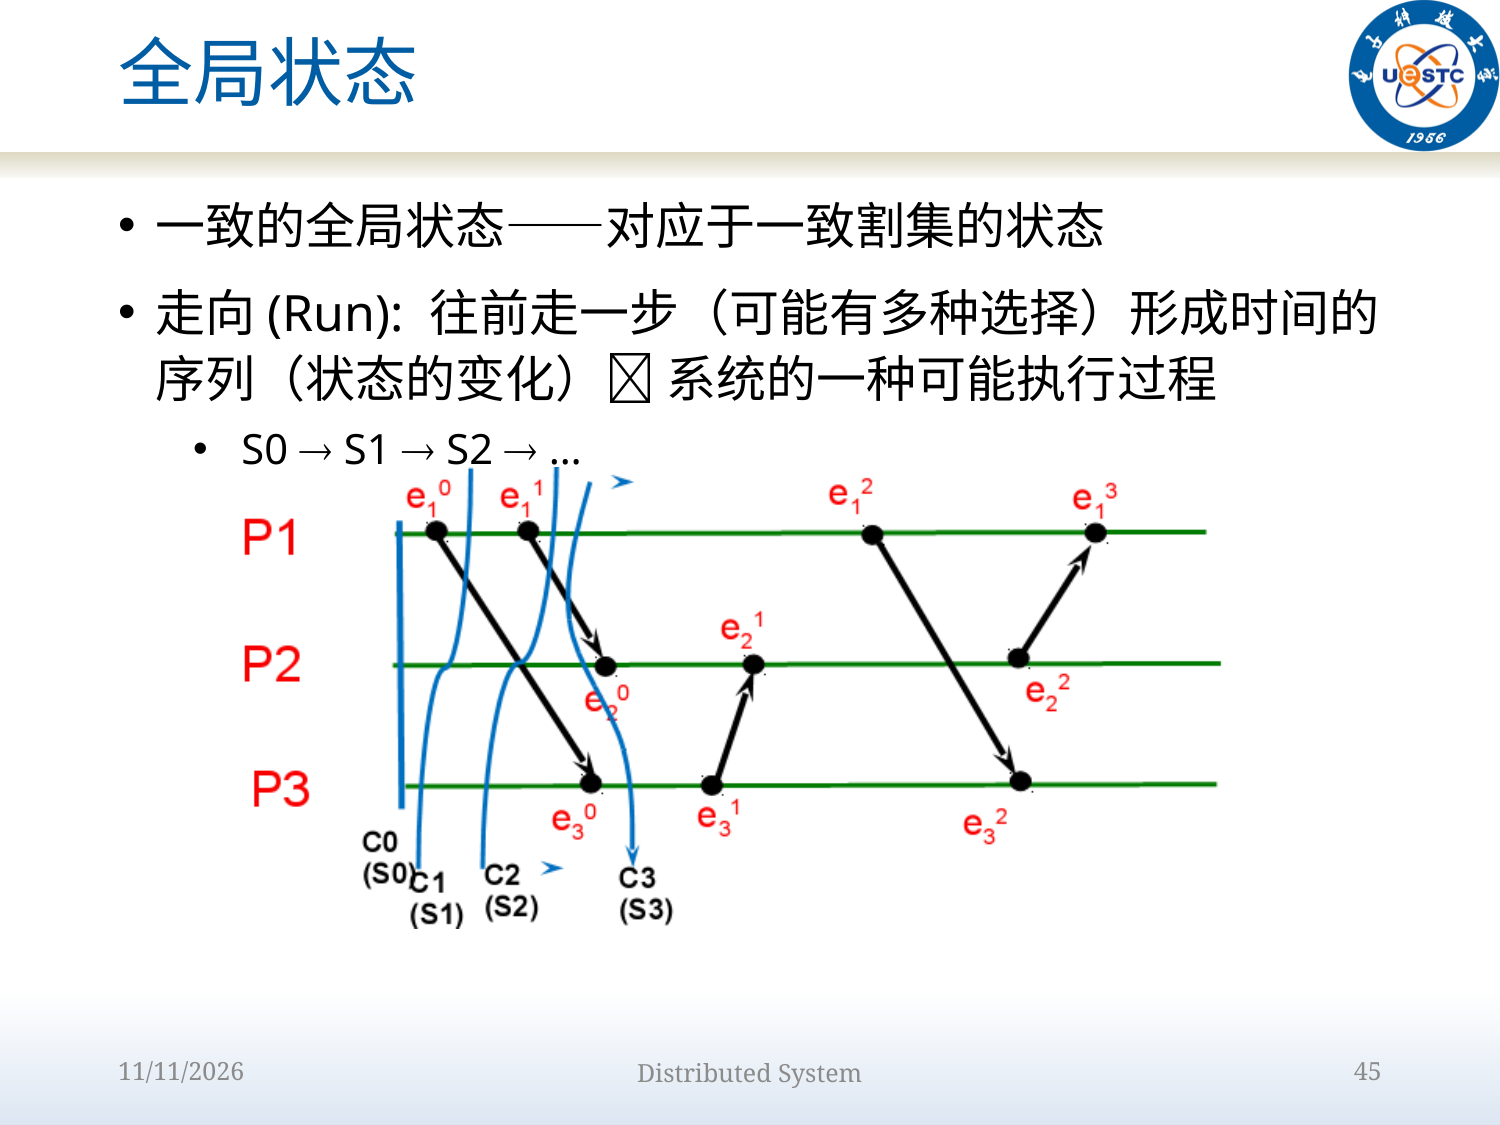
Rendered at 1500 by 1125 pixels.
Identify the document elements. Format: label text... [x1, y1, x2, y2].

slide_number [103, 1042, 414, 1103]
list 一致的全局状态——对应于一致割集的状态 走向(Run): 往前走一步（可能有多种选择）形成时间的序列（状态的变化） 系统的一种可能执行过程 S0  S1  S2  … [103, 181, 1397, 1014]
footer Distributed System [414, 1042, 1085, 1103]
title 全局状态 [103, 0, 1348, 153]
picture [206, 467, 1229, 929]
slide_number 45 [1085, 1042, 1397, 1103]
picture [1348, 0, 1500, 152]
